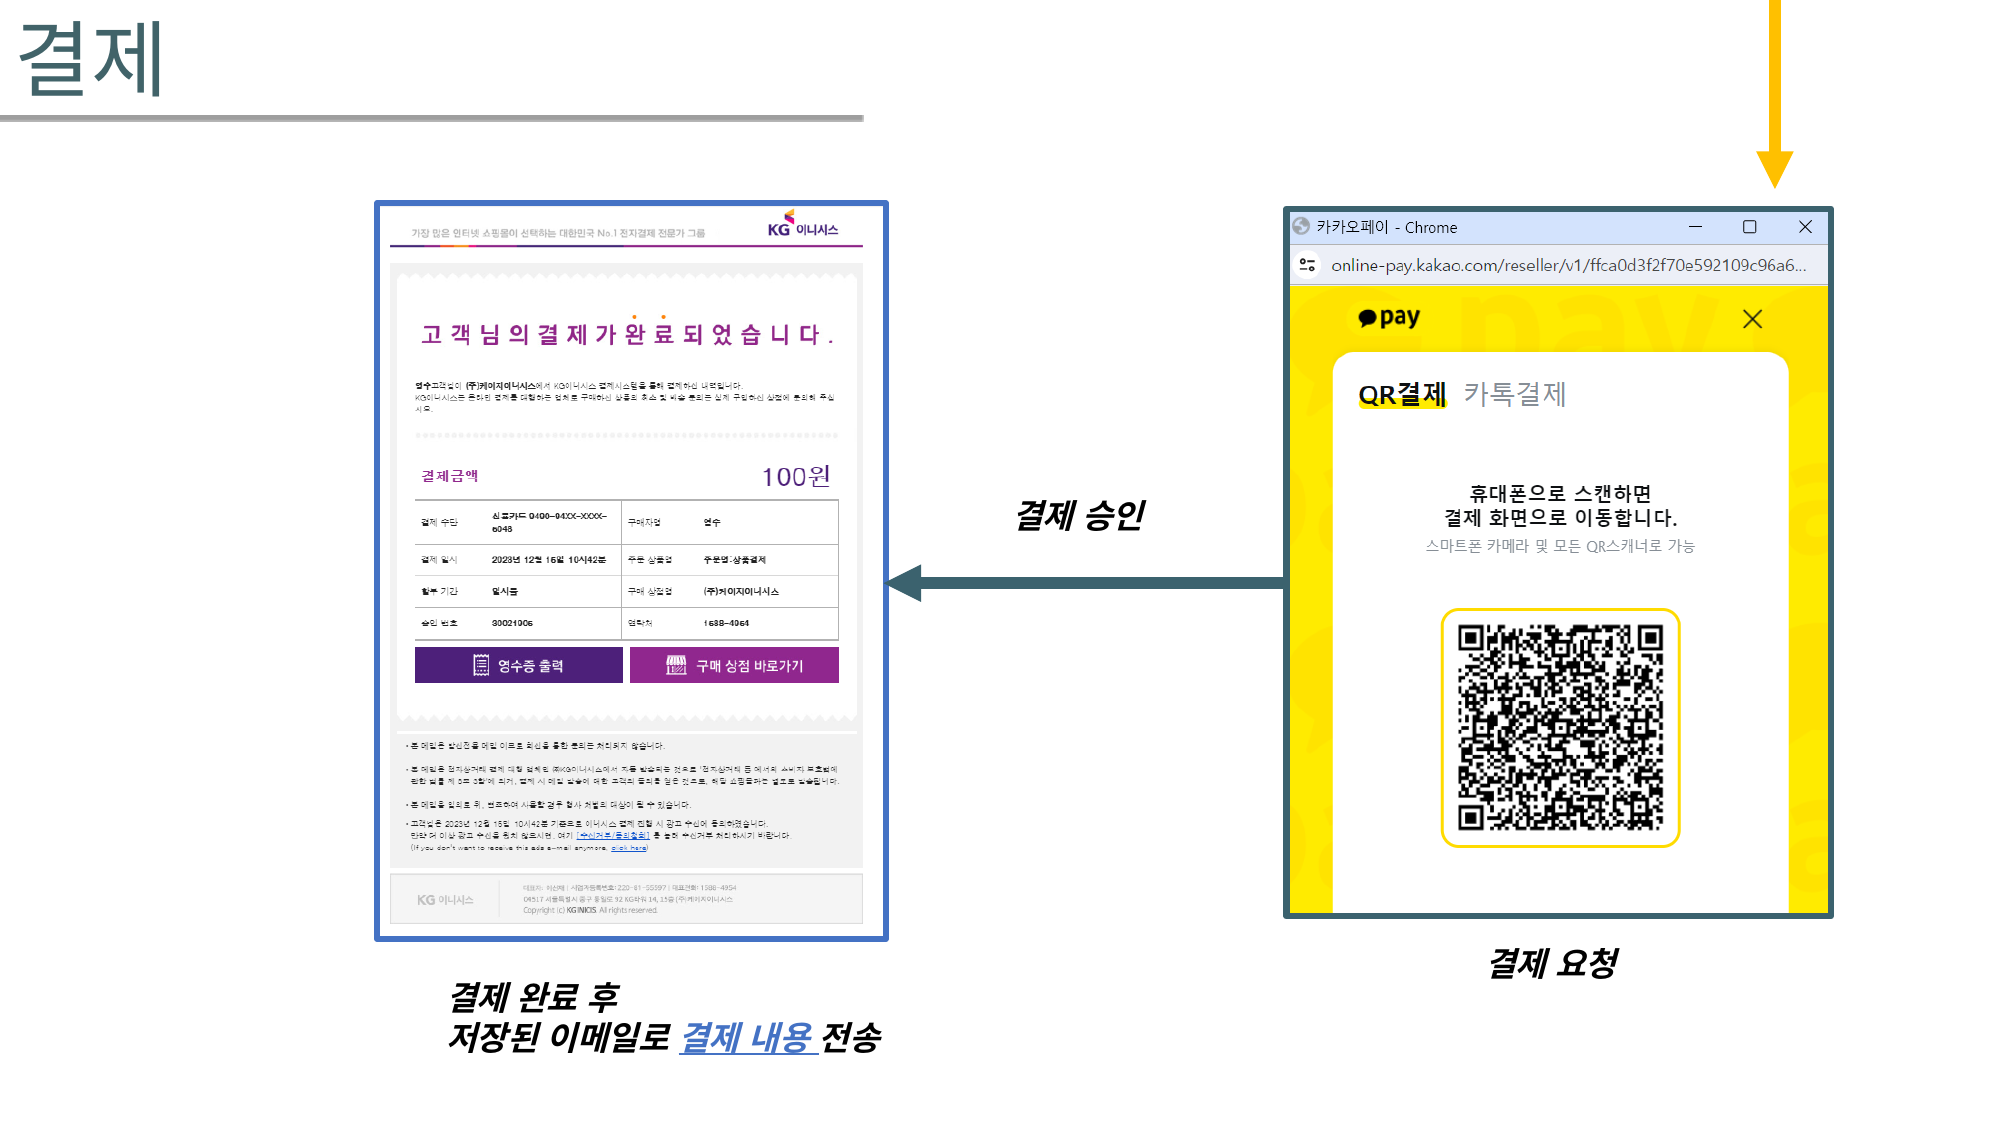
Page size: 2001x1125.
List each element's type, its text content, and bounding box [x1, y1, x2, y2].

picture [1289, 211, 1828, 914]
text_box 결제 요청 [1470, 935, 1648, 991]
text_box 결제 승인 [997, 487, 1175, 543]
text_box 결제 [0, 0, 1000, 115]
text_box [0, 115, 864, 122]
picture [380, 206, 883, 936]
text_box 결제 완료 후 저장된 이메일로 결제 내용 전송 [431, 969, 990, 1065]
